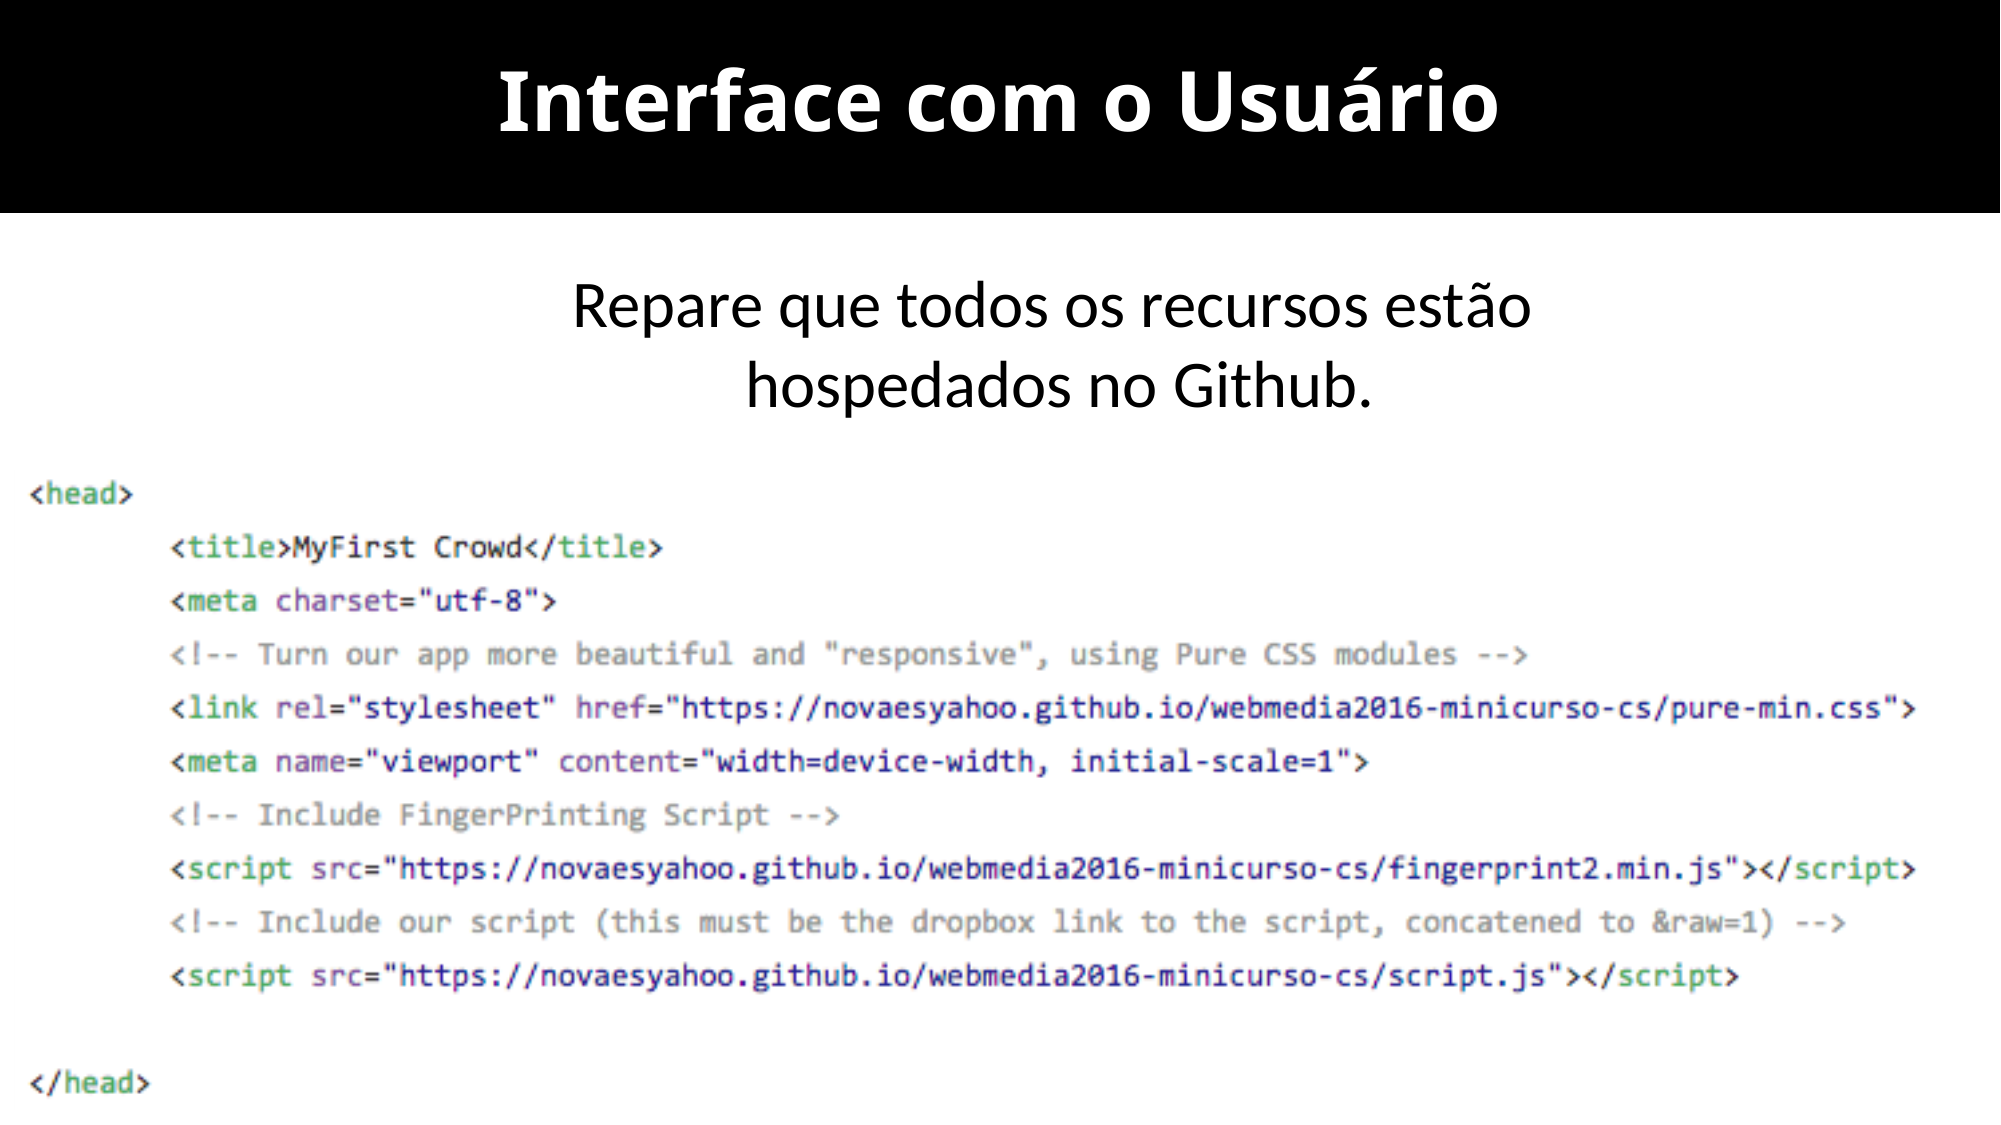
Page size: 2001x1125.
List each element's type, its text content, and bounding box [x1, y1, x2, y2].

text_box Repare que todos os recursos estão hospedados no Github. [557, 253, 1563, 429]
title Interface com o Usuário [0, 0, 2000, 213]
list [13, 470, 1937, 1110]
